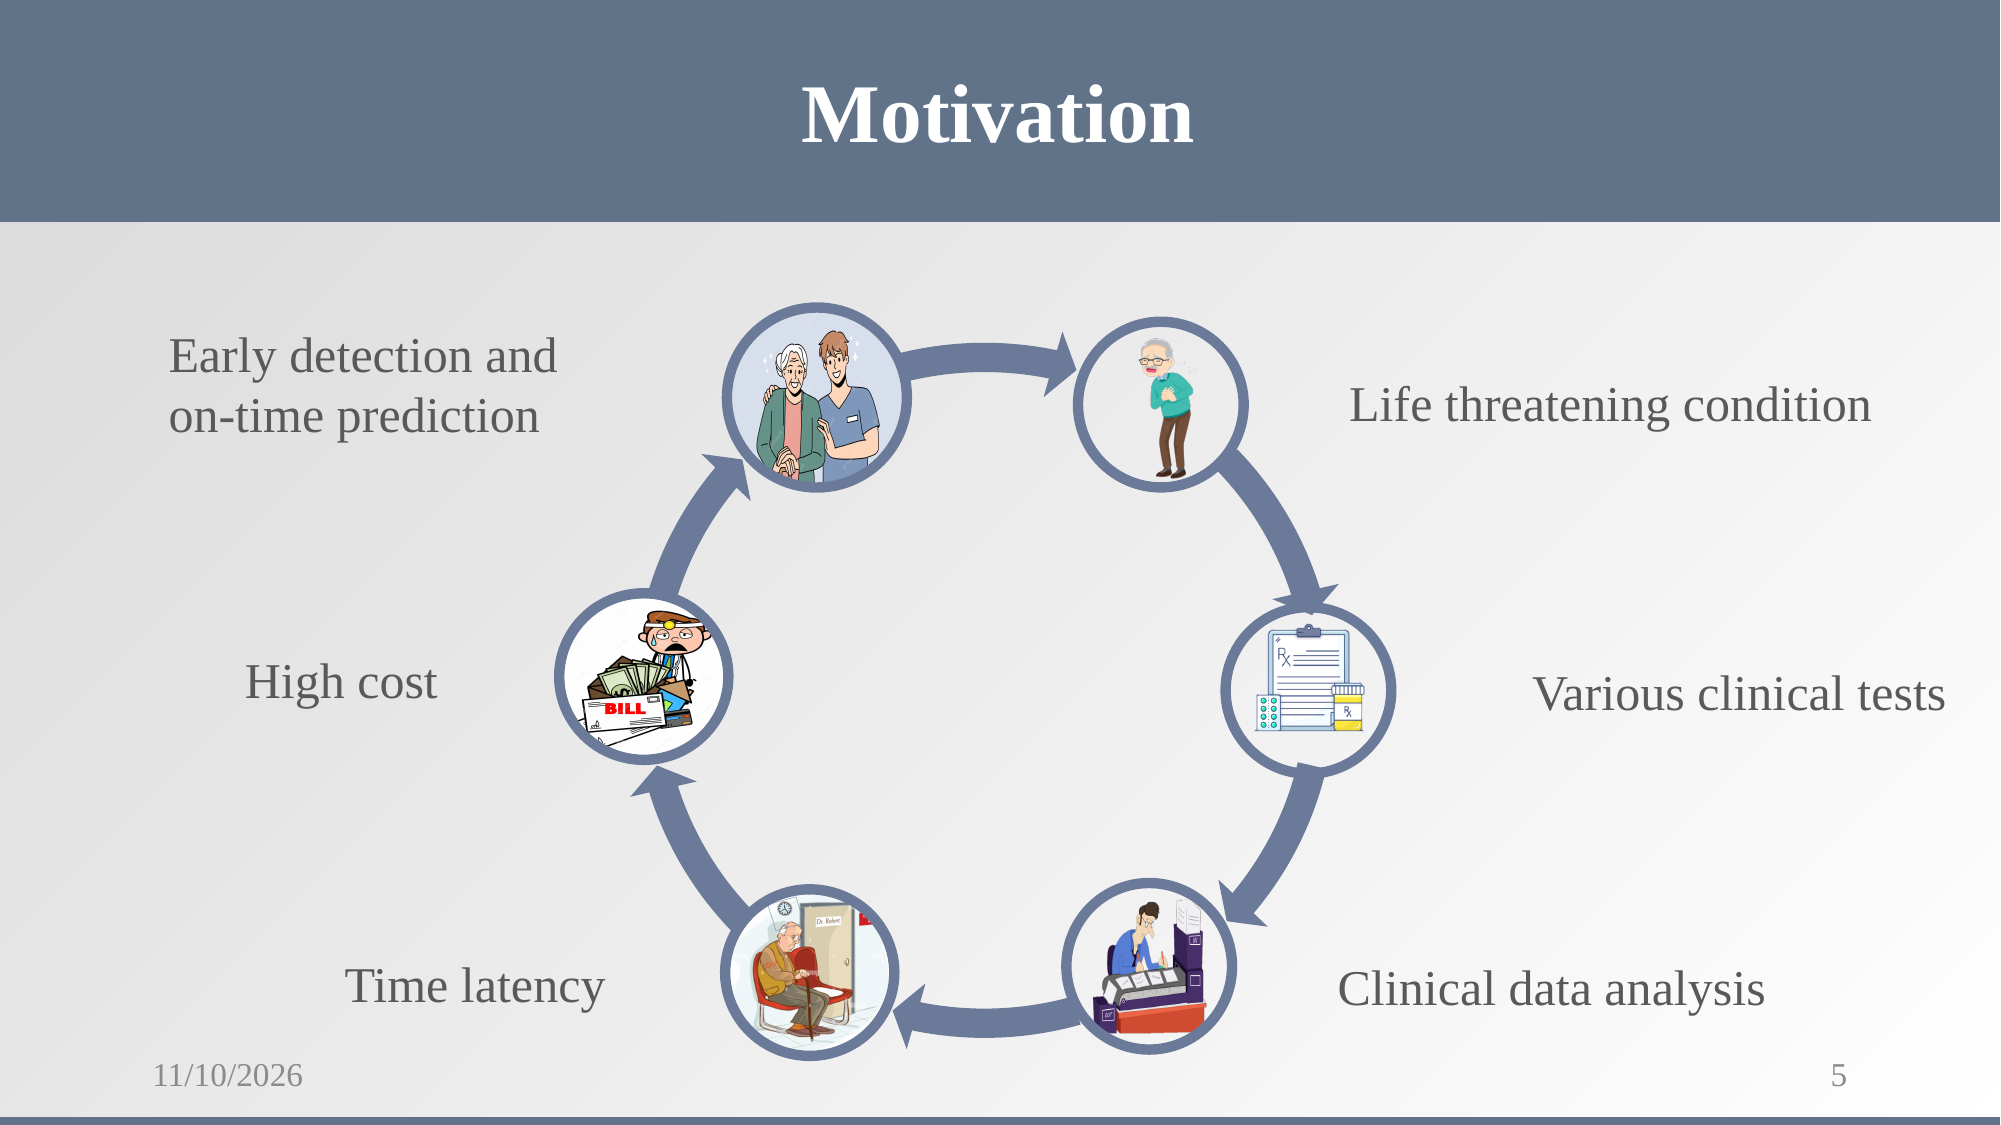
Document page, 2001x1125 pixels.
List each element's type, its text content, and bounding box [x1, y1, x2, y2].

text_box Time latency [329, 944, 570, 1020]
text_box Early detection and on-time prediction [153, 314, 726, 450]
text_box Clinical data analysis [1399, 948, 1853, 1024]
slide_number 5 [1412, 1042, 1863, 1103]
text_box Life threatening condition [1399, 364, 1929, 440]
text_box High cost [230, 640, 535, 716]
picture [726, 307, 907, 488]
picture [1077, 321, 1244, 488]
picture [1225, 607, 1392, 774]
picture [1066, 882, 1233, 1050]
text_box Early detection and on-time prediction [907, 314, 1154, 323]
text_box Various clinical tests [1517, 652, 1980, 728]
picture [559, 593, 729, 760]
text_box Motivation [0, 0, 2000, 222]
picture [725, 889, 895, 1056]
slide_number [137, 1042, 588, 1103]
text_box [570, 323, 1399, 1058]
